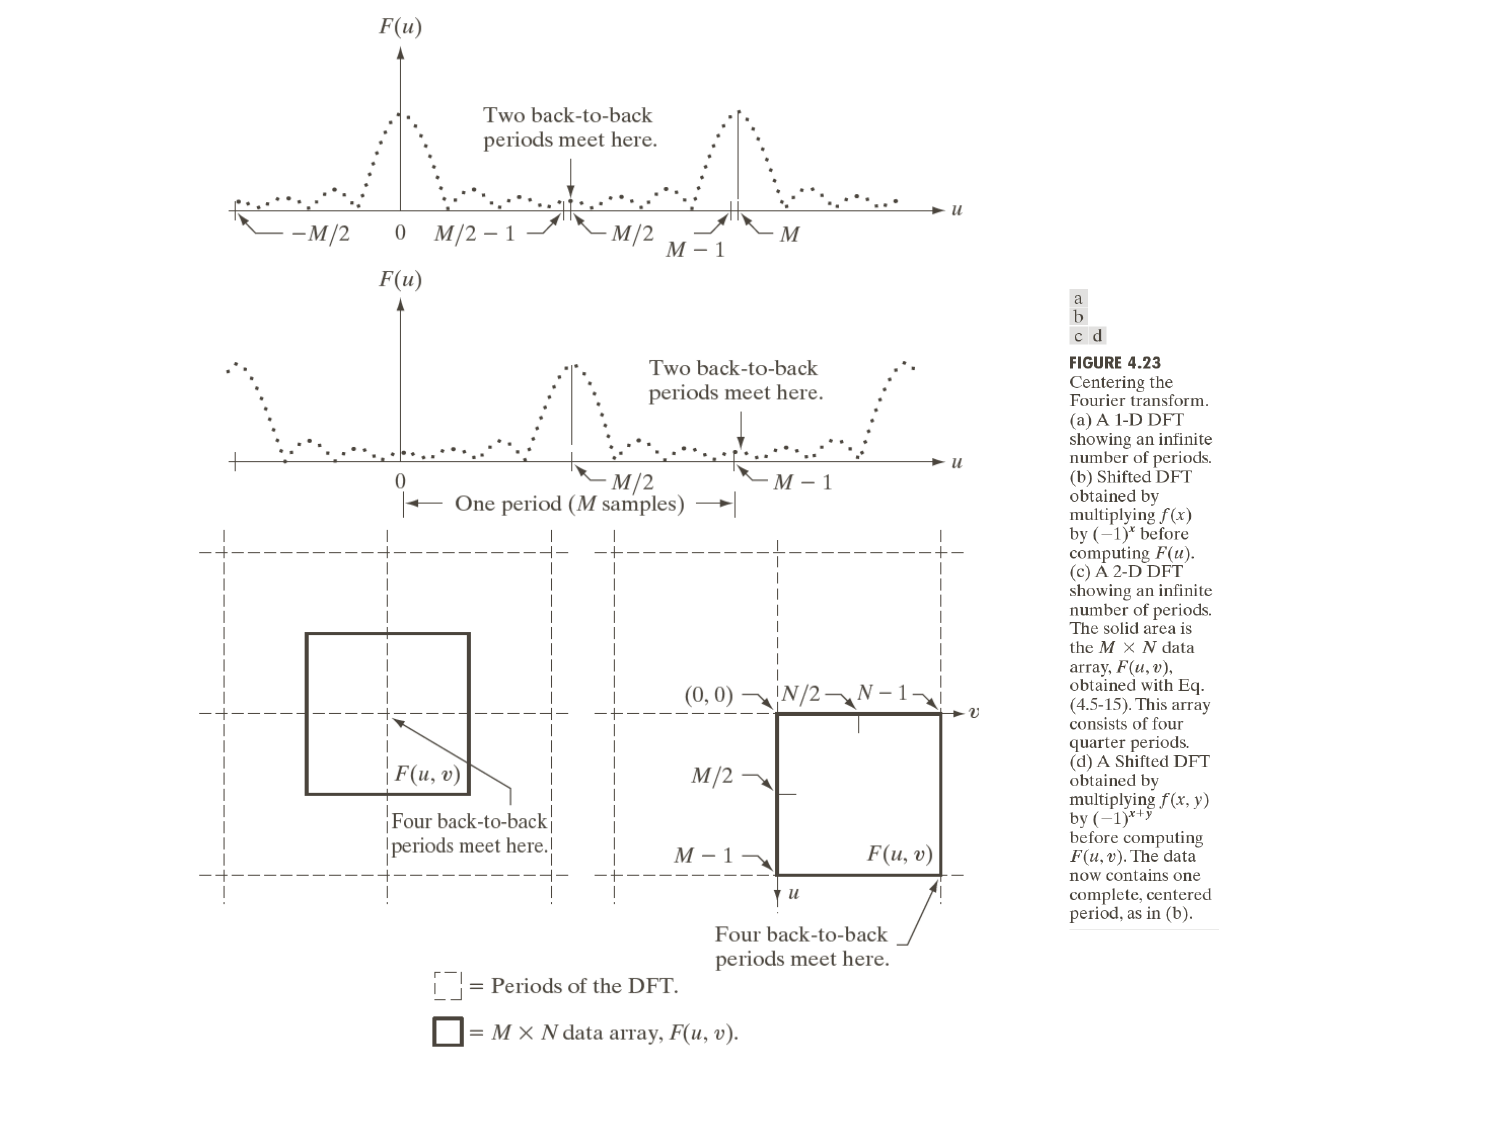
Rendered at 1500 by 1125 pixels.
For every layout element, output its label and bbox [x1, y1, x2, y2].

text_box [182, 5, 991, 1071]
picture [1062, 285, 1230, 934]
picture [183, 5, 992, 1072]
